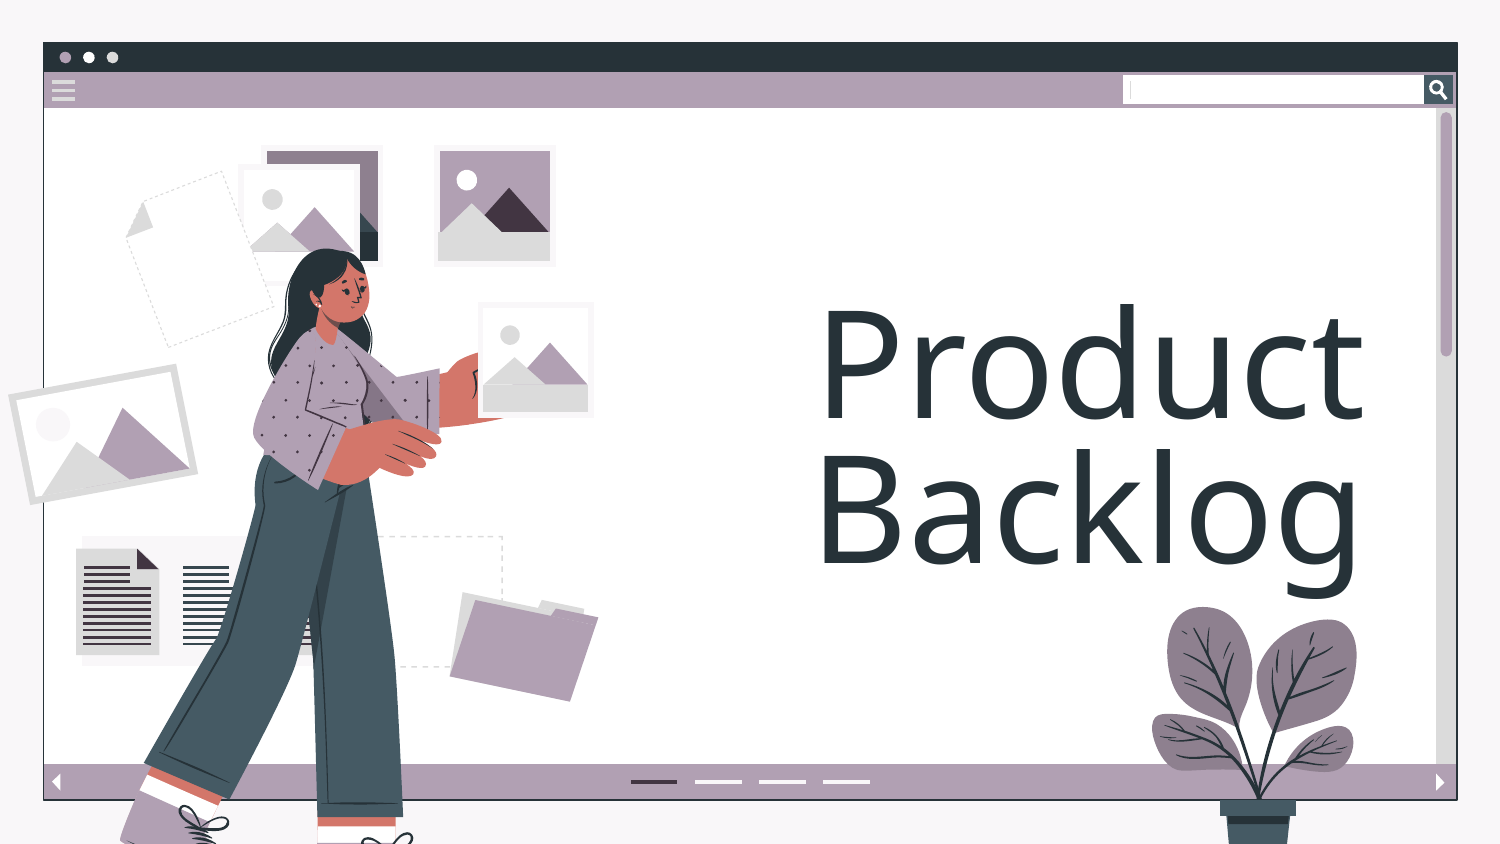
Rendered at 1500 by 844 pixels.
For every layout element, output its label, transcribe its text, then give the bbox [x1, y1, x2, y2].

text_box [449, 591, 599, 702]
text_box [1150, 606, 1359, 844]
title Product Backlog [637, 303, 1382, 593]
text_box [630, 779, 871, 785]
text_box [7, 144, 594, 844]
